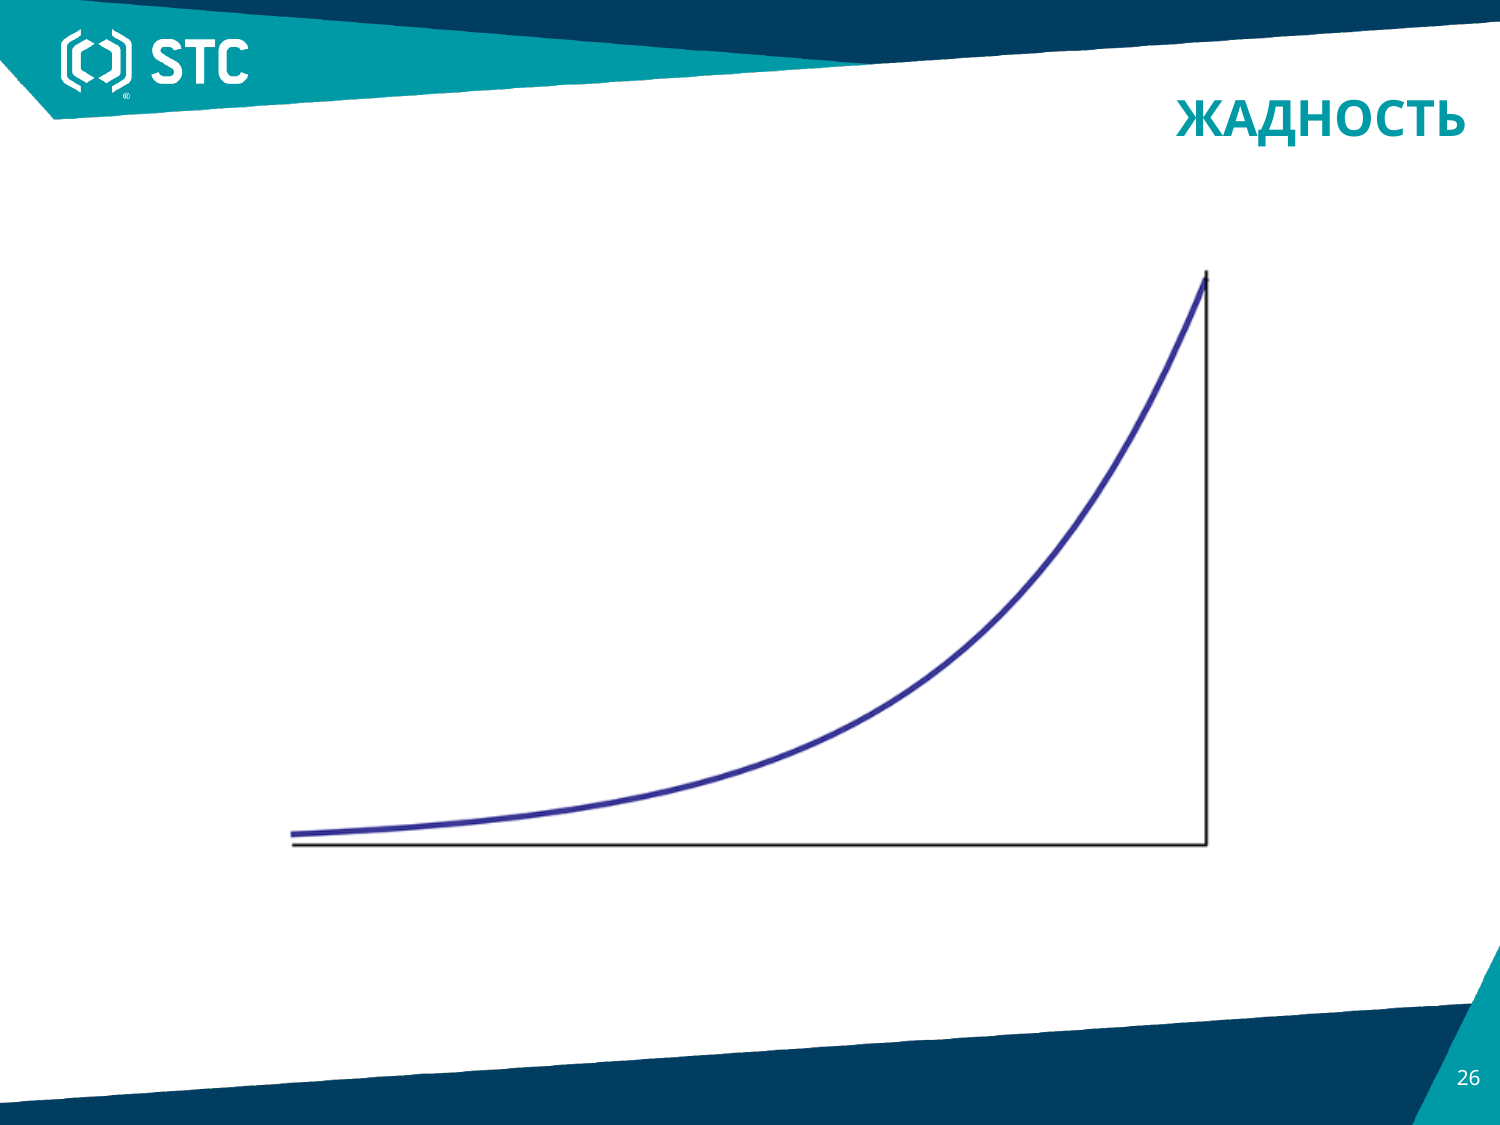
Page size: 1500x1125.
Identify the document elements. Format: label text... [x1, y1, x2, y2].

picture [0, 0, 1500, 1125]
text_box ЖАДНОСТЬ [1139, 78, 1483, 161]
